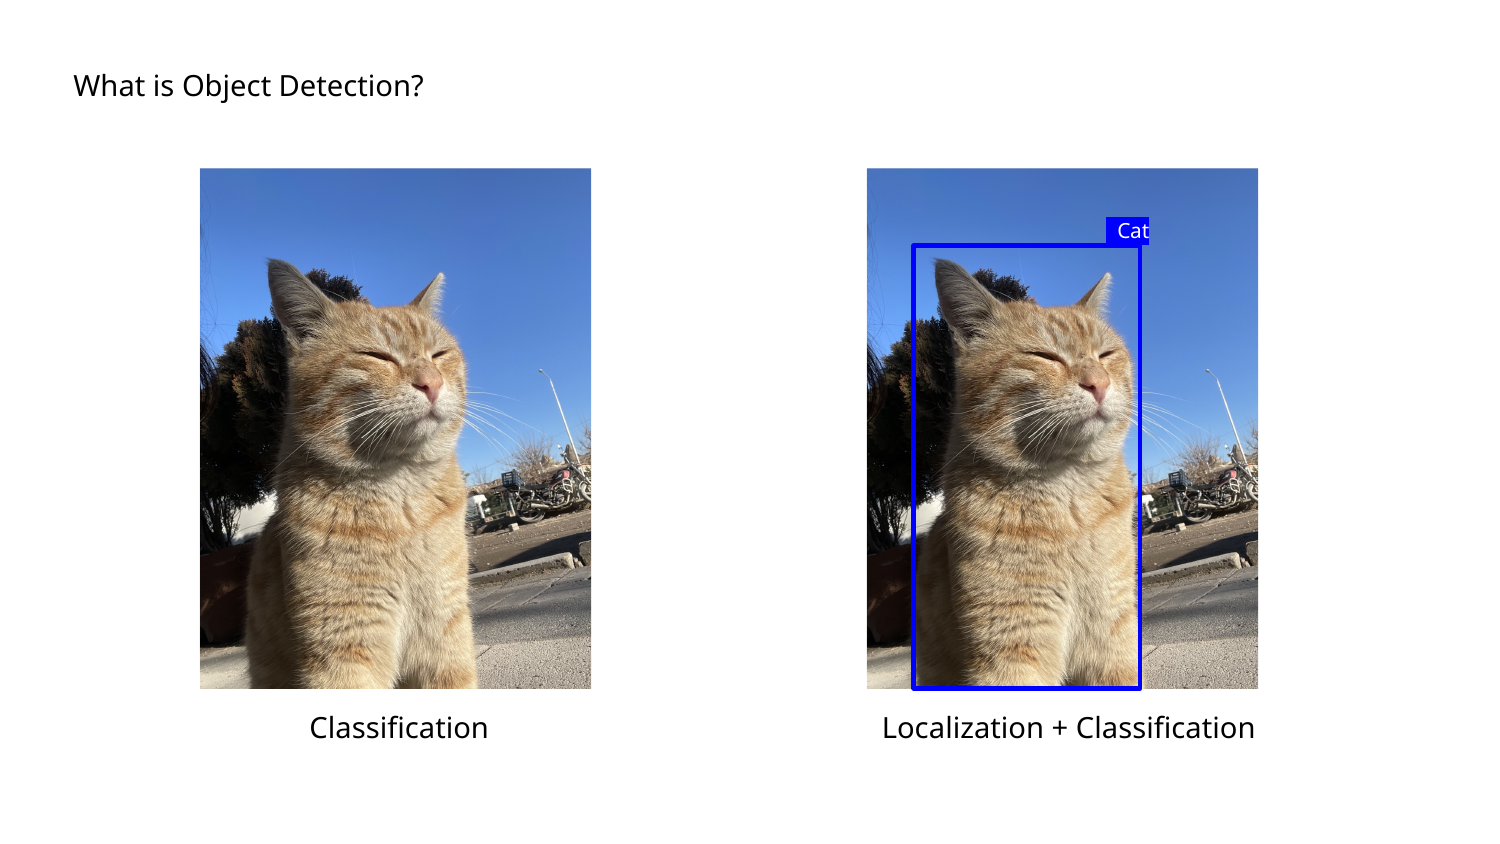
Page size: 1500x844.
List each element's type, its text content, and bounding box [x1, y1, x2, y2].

text_box What is Object Detection? [58, 52, 758, 118]
text_box Classification [294, 693, 527, 759]
text_box Localization + Classification [866, 695, 1291, 759]
picture [135, 169, 656, 689]
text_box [866, 168, 1324, 689]
